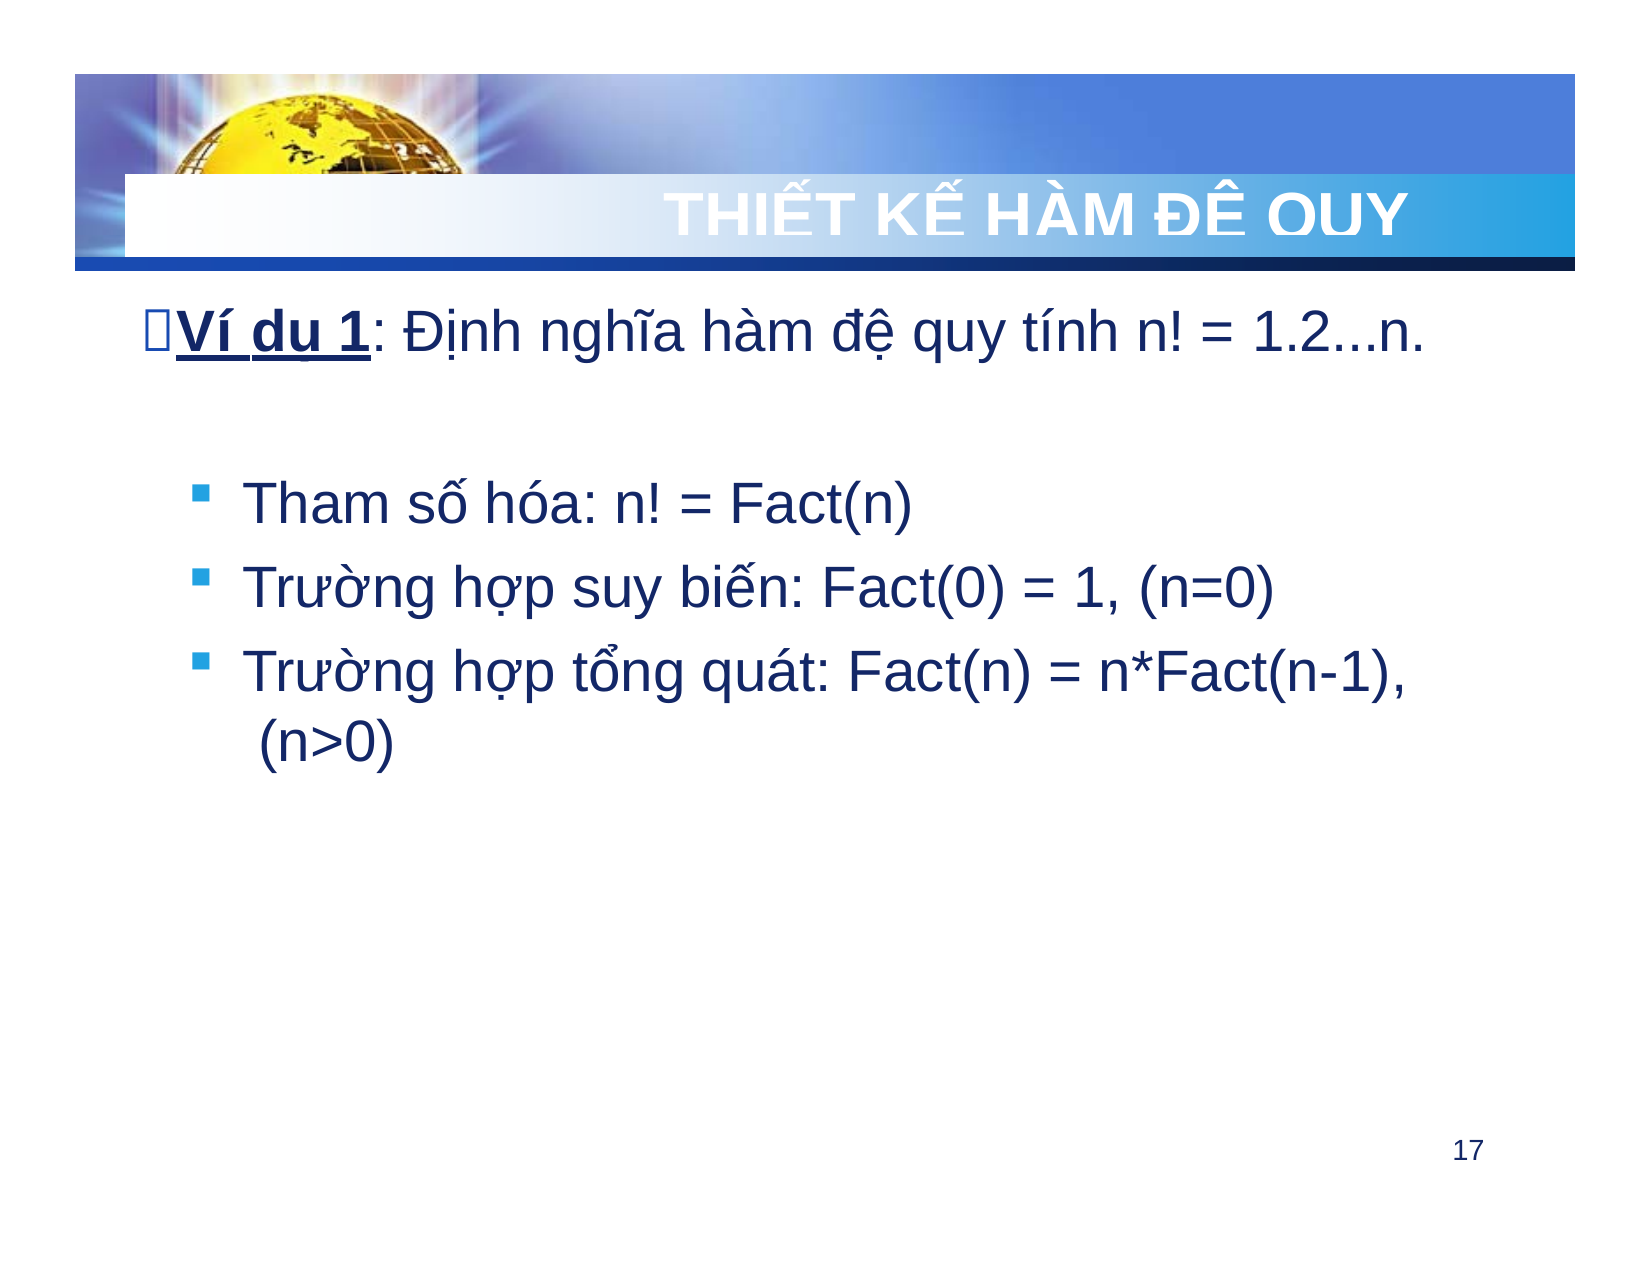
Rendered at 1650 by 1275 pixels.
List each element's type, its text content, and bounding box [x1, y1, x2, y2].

text_box Ví dụ 1: Định nghĩa hàm đệ quy tính n! = 1.2...n. Tham số hóa: n! = Fact(n) Trường hợp suy biến: Fact(0) = 1, (n=0) Trường hợp tổng quát: Fact(n) = n*Fact(n-1), (n>0) [137, 404, 1450, 774]
picture [75, 74, 1575, 235]
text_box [74, 235, 1576, 397]
slide_number 17 [1446, 1132, 1491, 1275]
title THIẾT KẾ HÀM ĐỆ QUY [236, 171, 1414, 233]
